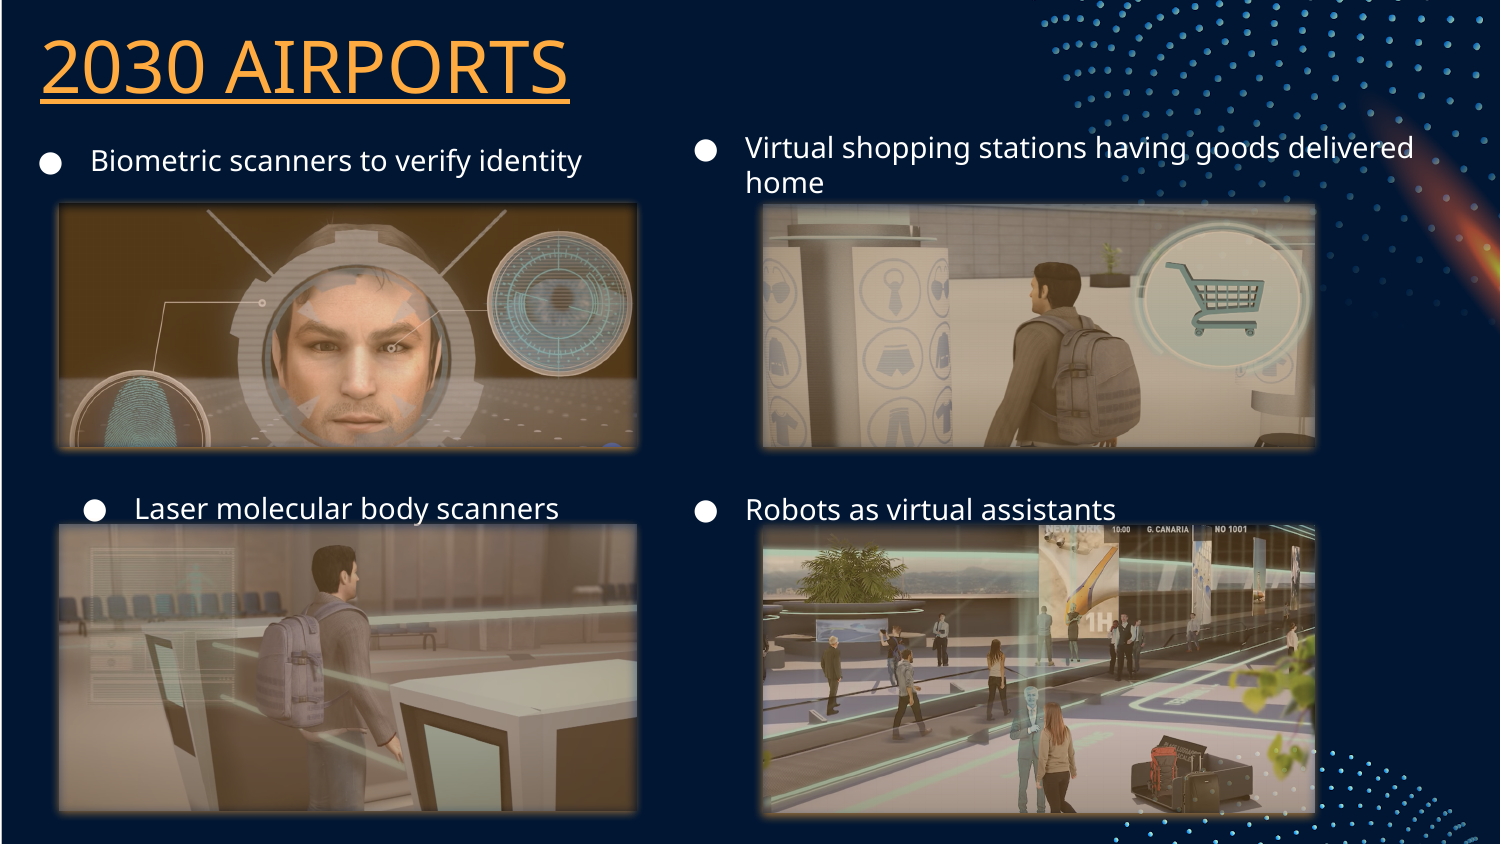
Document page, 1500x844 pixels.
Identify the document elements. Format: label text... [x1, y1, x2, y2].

list Robots as virtual assistants [655, 476, 1232, 554]
list Virtual shopping stations having goods delivered home [655, 114, 1500, 204]
list Laser molecular body scanners [44, 396, 637, 526]
title 2030 AIRPORTS [25, 5, 1232, 114]
picture [0, 194, 1500, 844]
picture [0, 0, 1500, 114]
list Biometric scanners to verify identity [0, 64, 729, 194]
